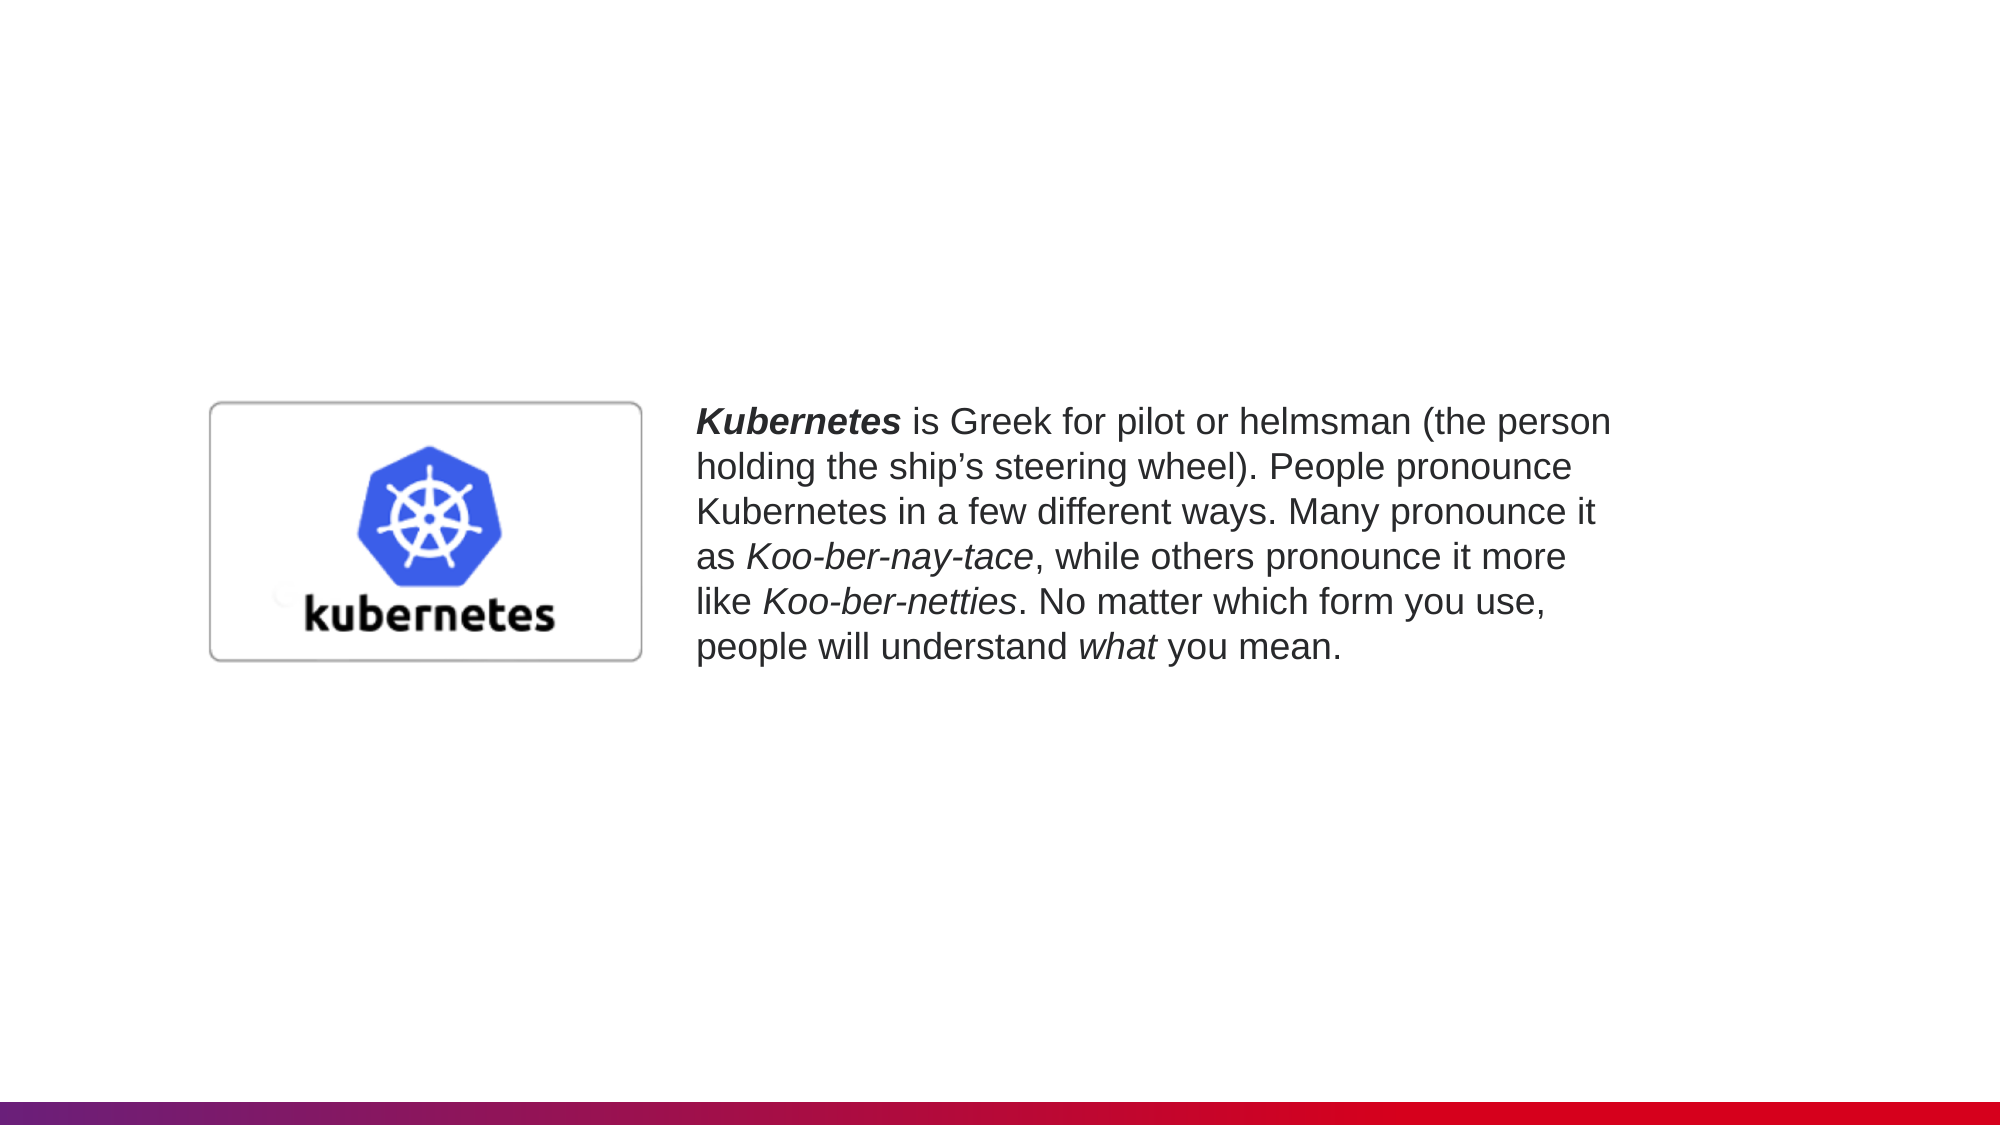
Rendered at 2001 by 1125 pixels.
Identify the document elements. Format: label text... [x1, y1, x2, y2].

text_box Kubernetes is Greek for pilot or helmsman (the person holding the ship’s steering wheel). People pronounce Kubernetes in a few different ways. Many pronounce it as Koo-ber-nay-tace, while others pronounce it more like Koo-ber-netties. No matter which form you use, people will understand what you mean. [681, 389, 1682, 675]
picture [190, 388, 660, 677]
